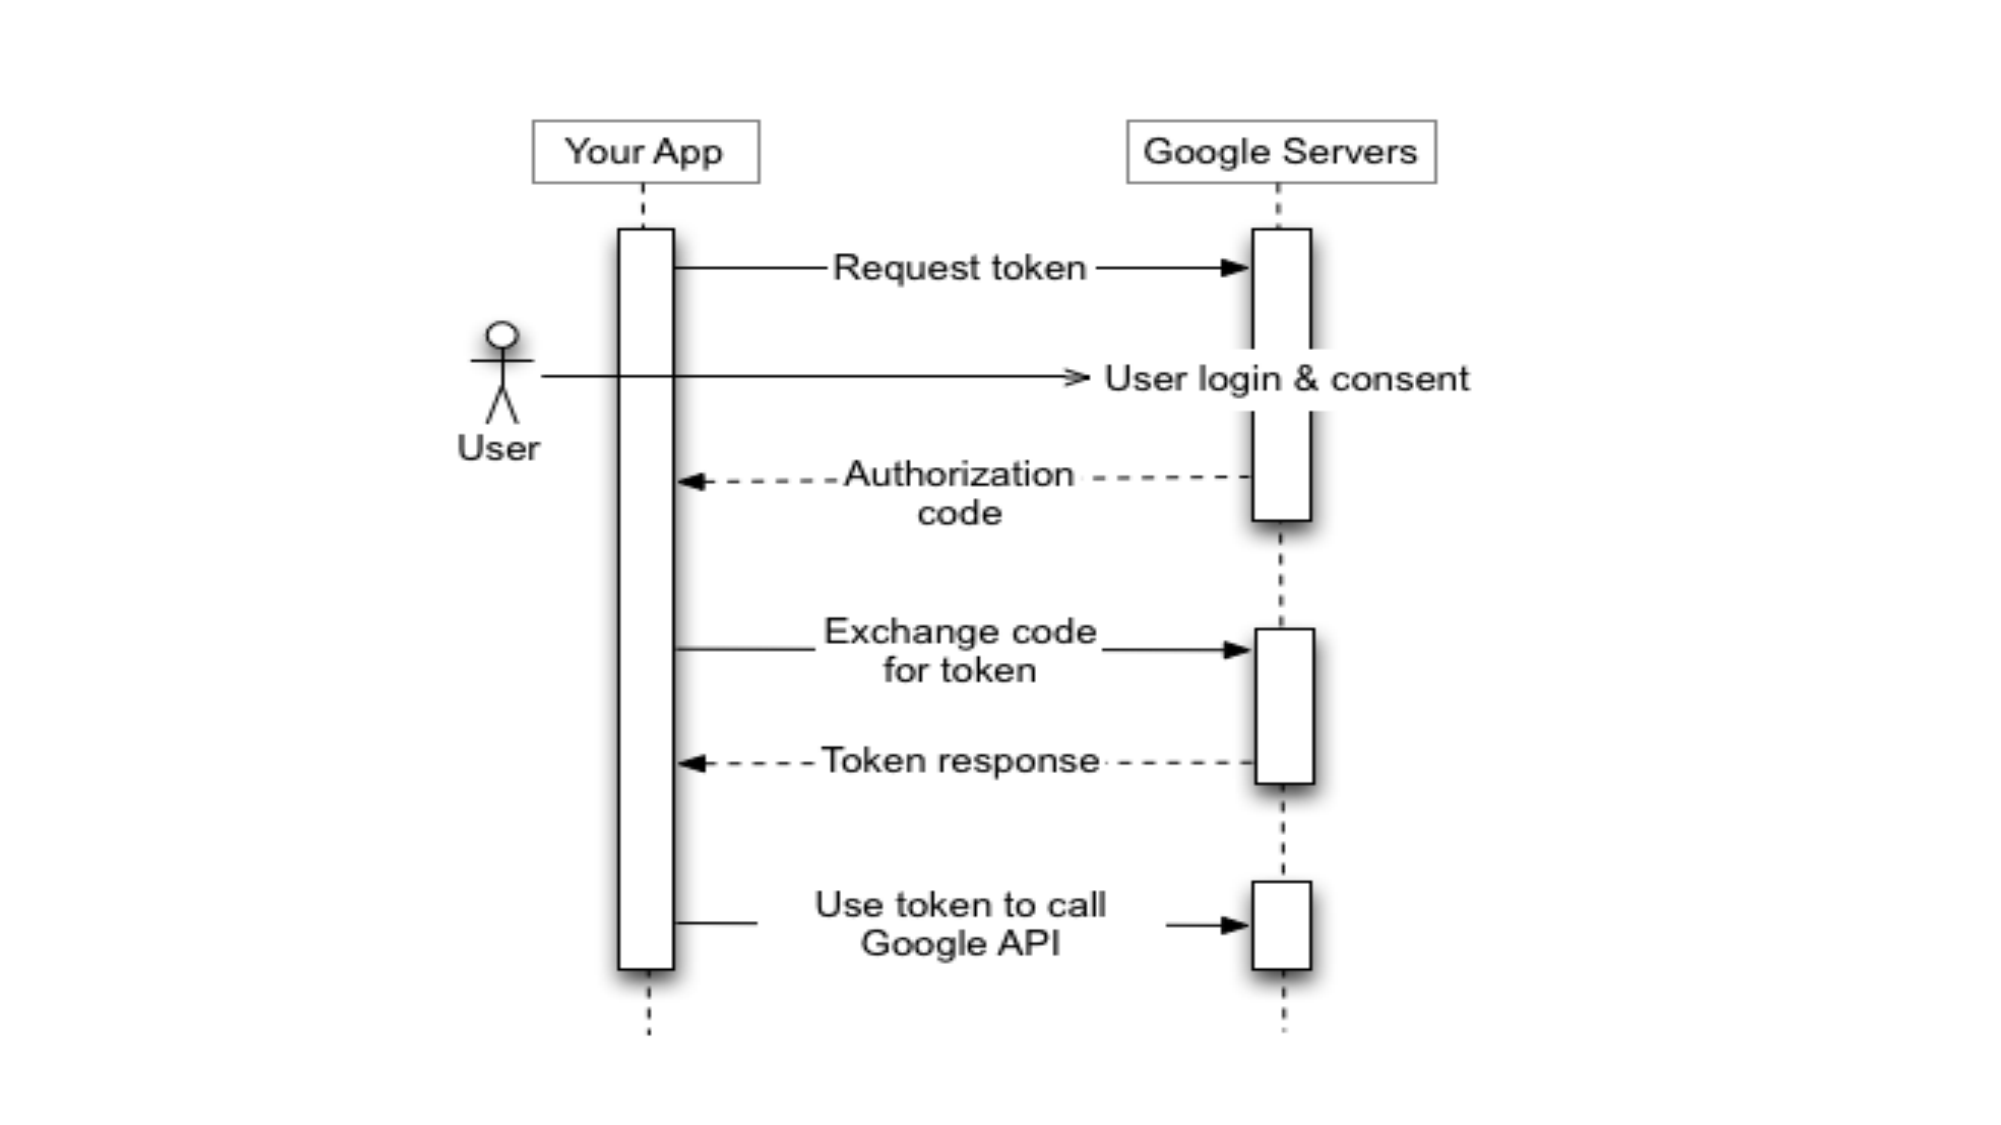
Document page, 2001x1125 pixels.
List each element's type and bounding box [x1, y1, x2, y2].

picture [349, 74, 1601, 1049]
